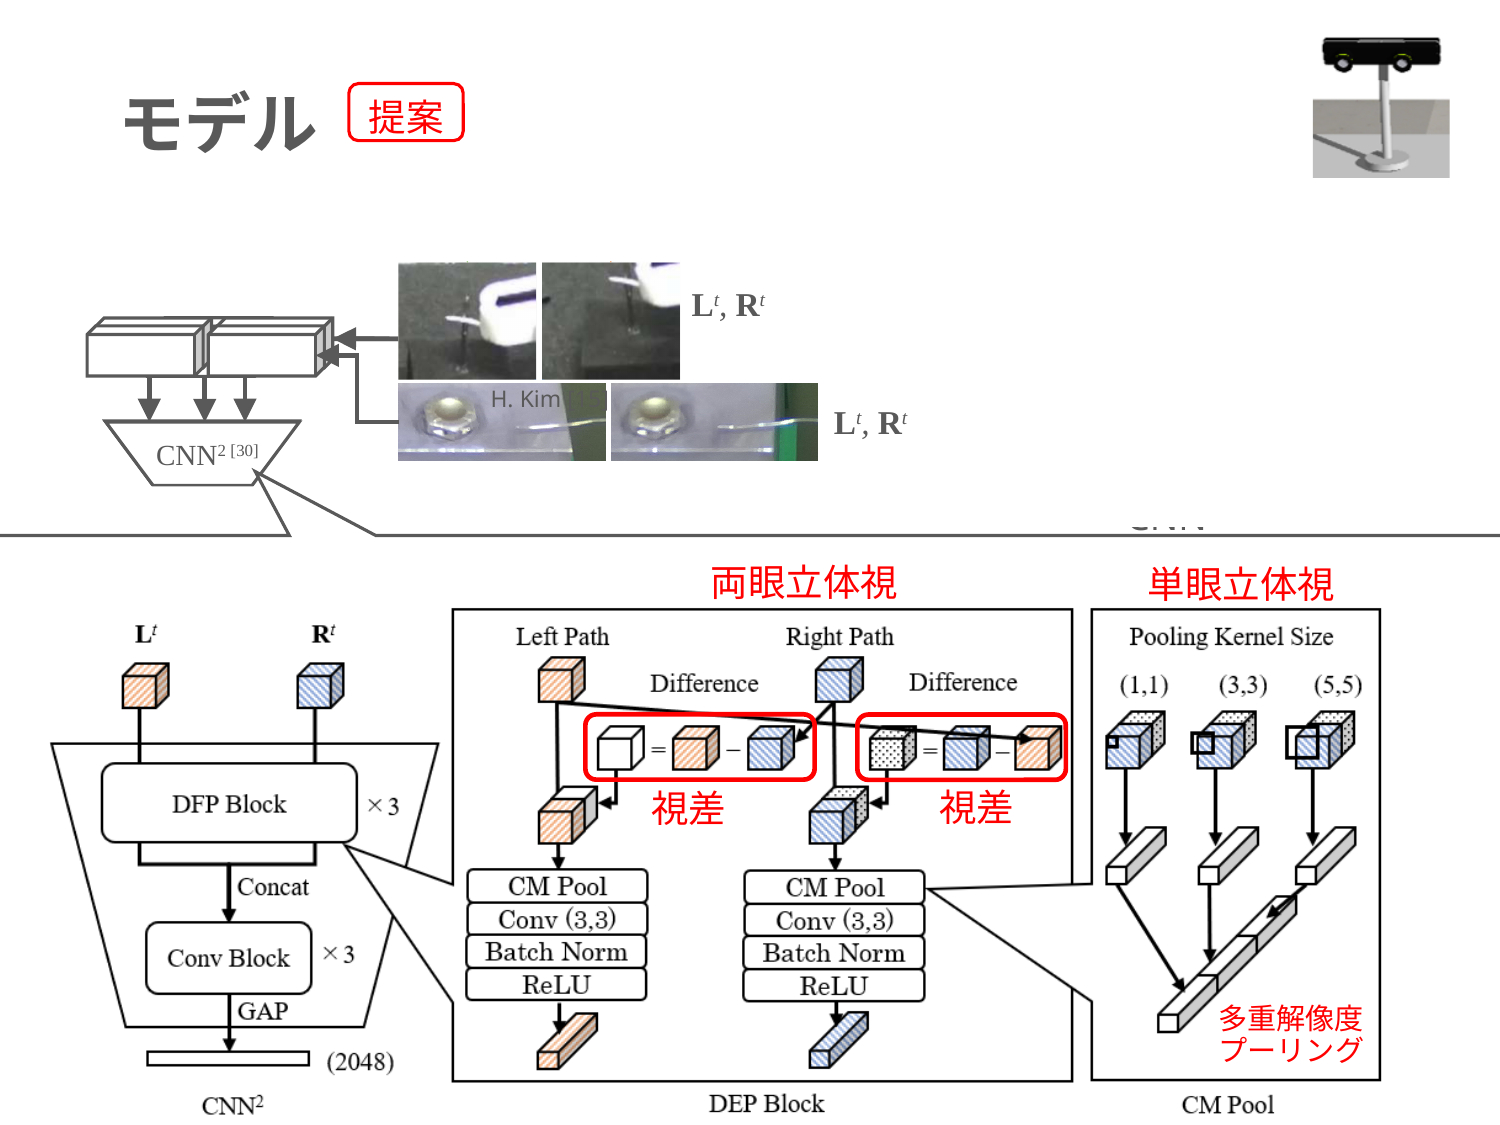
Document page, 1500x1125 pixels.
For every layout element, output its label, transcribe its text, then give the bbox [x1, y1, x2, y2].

title モデル [103, 59, 1397, 194]
text_box 提案 [347, 82, 465, 142]
picture [1312, 33, 1450, 178]
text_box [0, 225, 1500, 1125]
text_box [398, 261, 950, 420]
